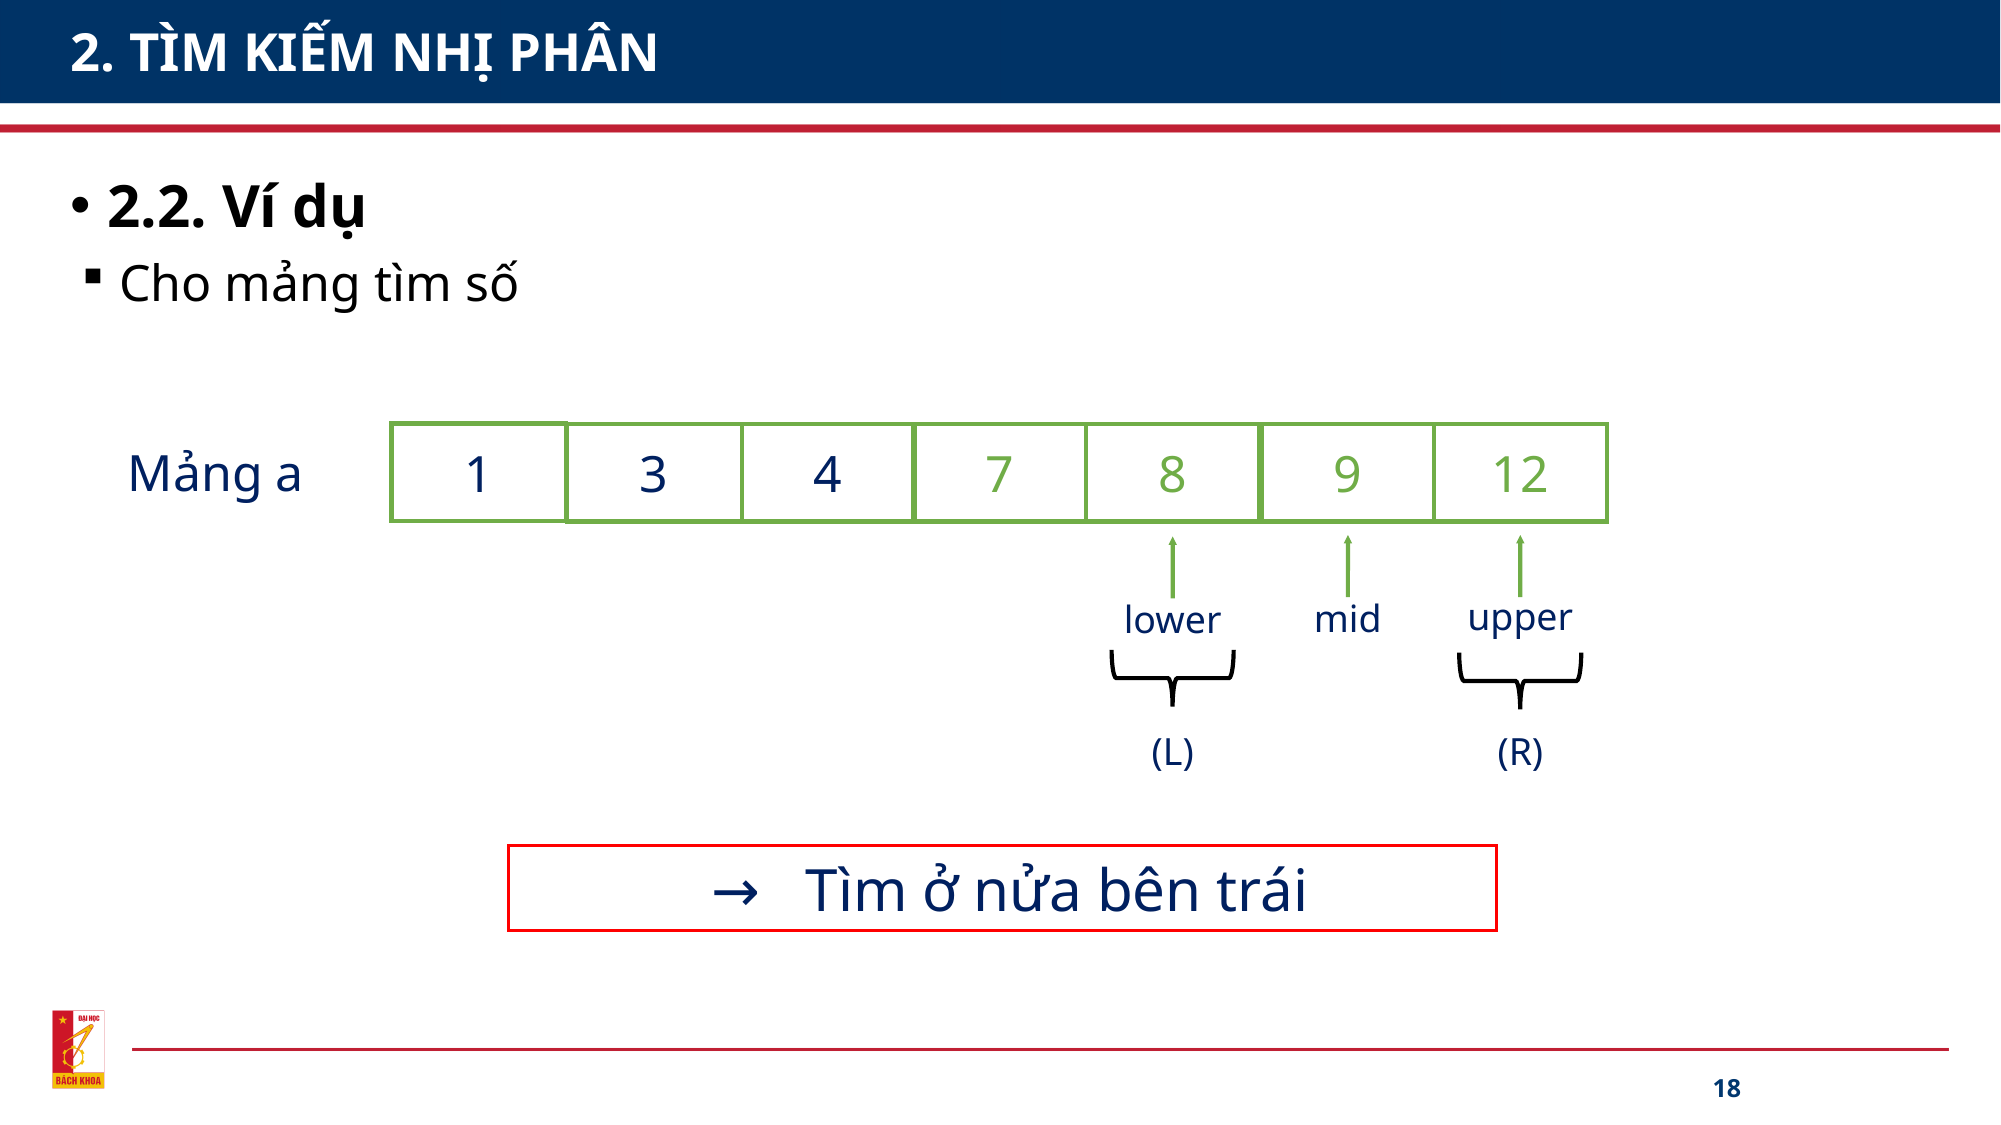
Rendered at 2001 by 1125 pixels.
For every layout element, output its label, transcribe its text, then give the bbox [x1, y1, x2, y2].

text_box (L) [1097, 720, 1248, 781]
list 2.2. Ví dụ [55, 169, 1945, 980]
text_box [1343, 535, 1353, 598]
text_box [1111, 649, 1235, 707]
text_box 3 [566, 423, 741, 522]
text_box 12 [1435, 423, 1607, 522]
text_box [1516, 535, 1525, 598]
slide_number 18 [1502, 1065, 1953, 1125]
text_box mid [1291, 587, 1405, 647]
text_box [1458, 652, 1582, 710]
text_box 9 [1261, 423, 1435, 522]
text_box 1 [391, 423, 566, 522]
text_box (R) [1445, 720, 1596, 781]
text_box 8 [1086, 423, 1260, 522]
text_box upper [1432, 585, 1608, 645]
text_box 4 [741, 423, 913, 522]
text_box Mảng a [92, 434, 339, 510]
text_box 7 [913, 423, 1086, 522]
title 2. TÌM KIẾM NHỊ PHÂN [55, 18, 1945, 90]
text_box lower [1097, 589, 1248, 649]
text_box [1168, 536, 1177, 599]
picture [0, 0, 2001, 1125]
